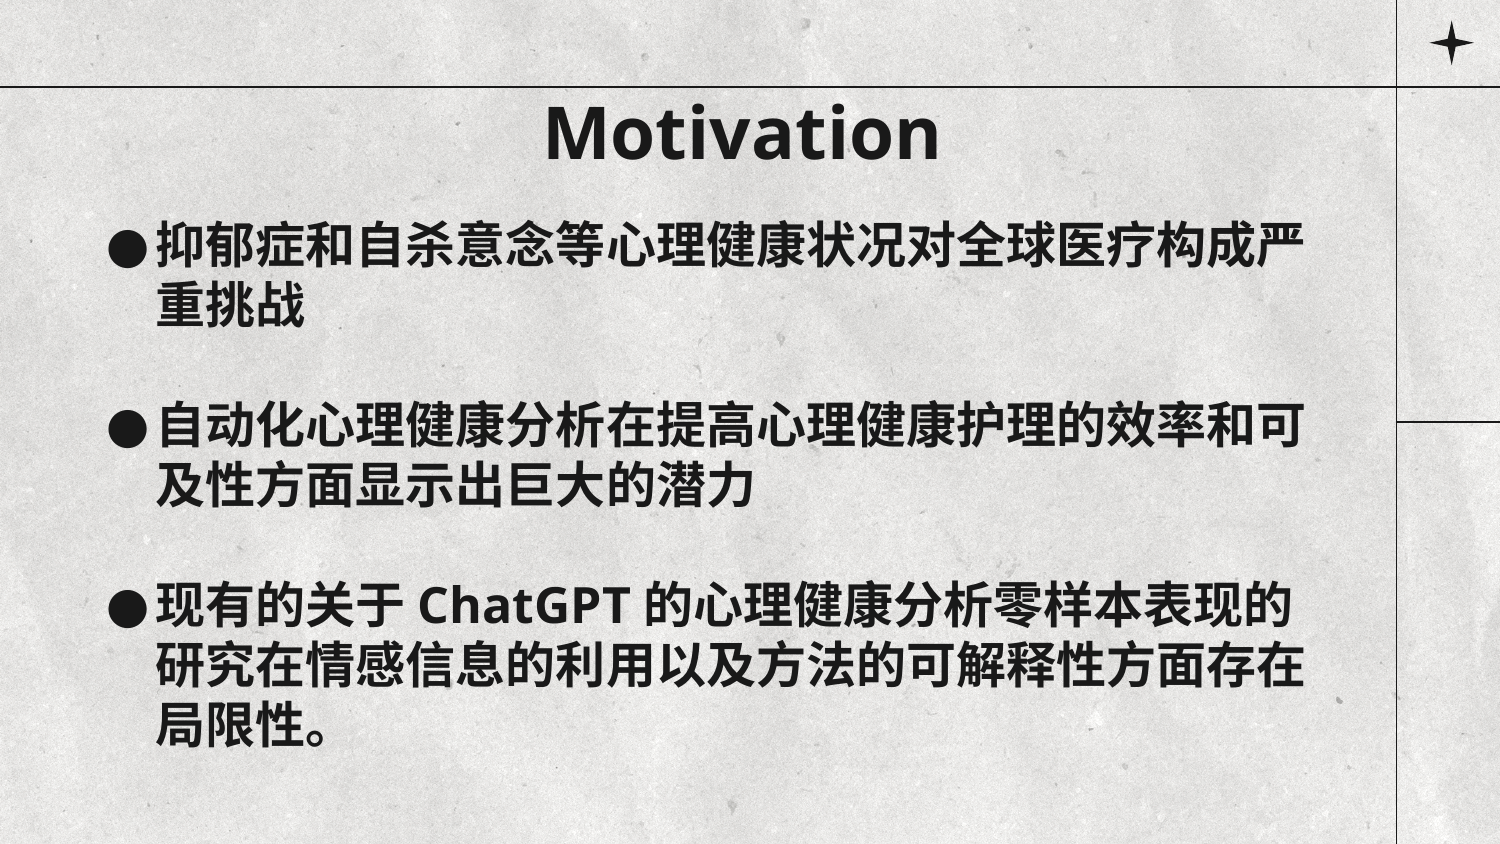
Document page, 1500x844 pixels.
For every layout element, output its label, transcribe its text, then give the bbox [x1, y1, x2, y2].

picture [0, 0, 1396, 86]
title Motivation [118, 86, 1382, 189]
list 抑郁症和自杀意念等心理健康状况对全球医疗构成严重挑战 自动化心理健康分析在提高心理健康护理的效率和可及性方面显示出巨大的潜力 现有的关于ChatGPT的心理健康分析零样本表现的研究在情感信息的利用以及方法的可解释性方面存在局限性。 [80, 198, 1345, 746]
picture [1397, 0, 1500, 86]
picture [0, 88, 1396, 844]
picture [1397, 423, 1500, 844]
picture [1397, 88, 1500, 421]
